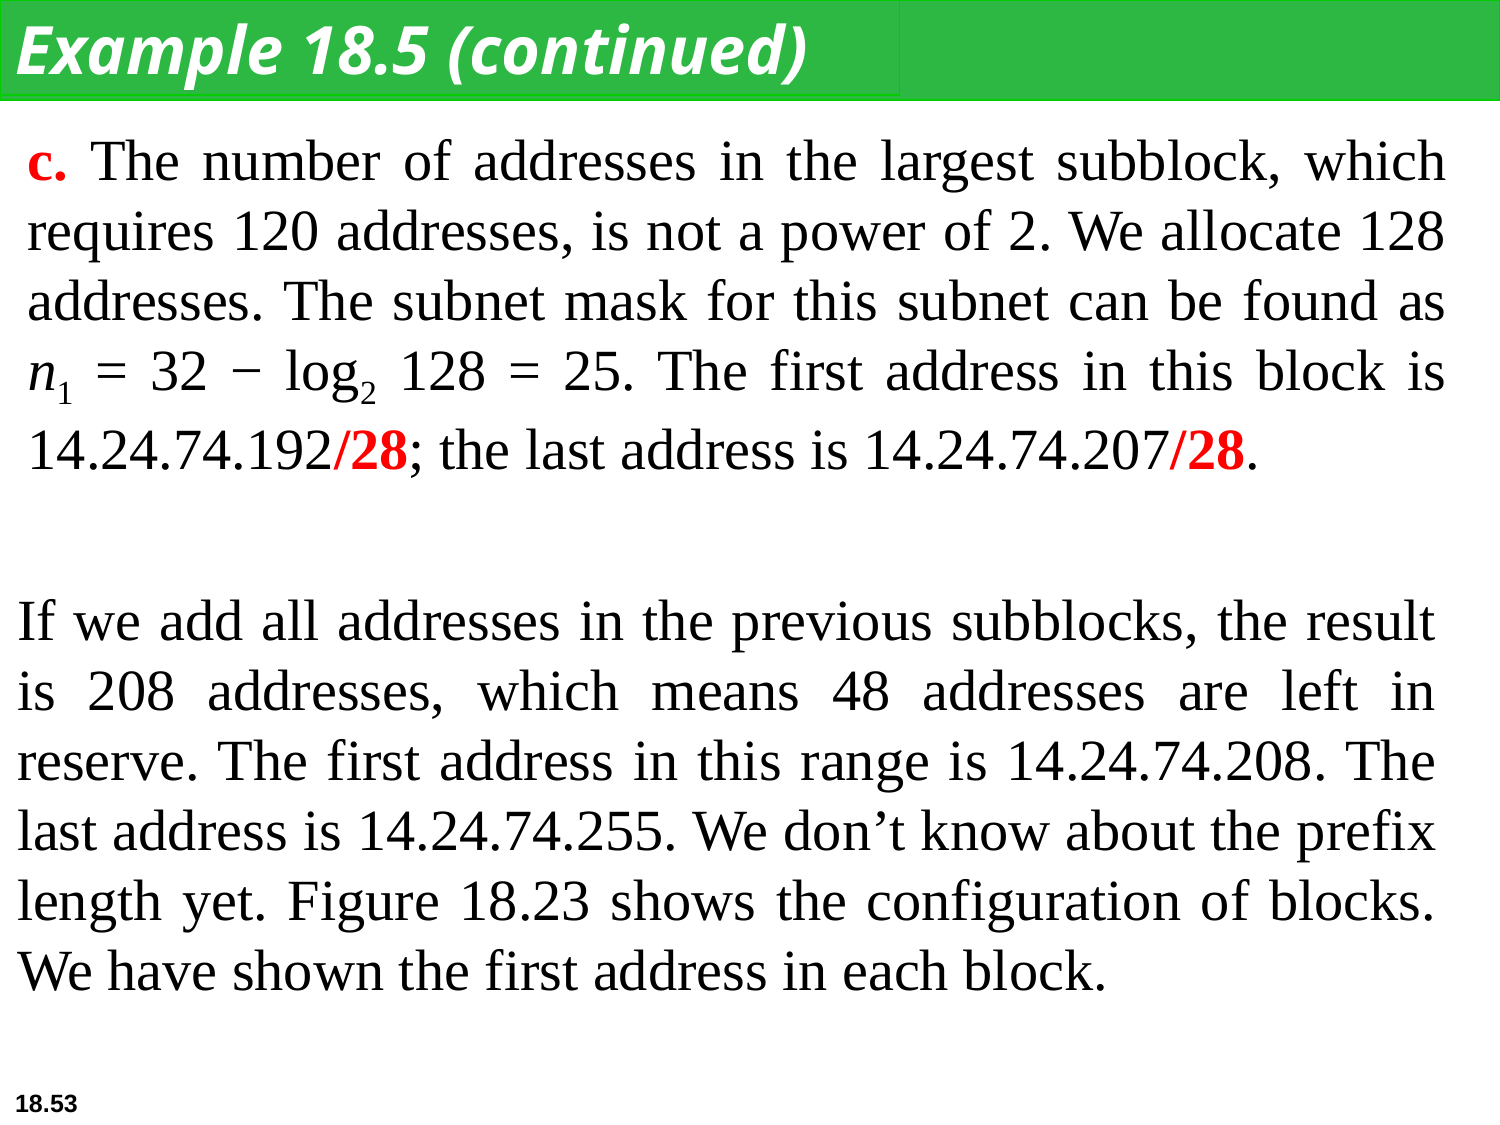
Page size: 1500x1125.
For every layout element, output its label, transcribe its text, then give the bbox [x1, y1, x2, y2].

text_box c. The number of addresses in the largest subblock, which requires 120 addresses, is not a power of 2. We allocate 128 addresses. The subnet mask for this subnet can be found as n1 = 32 − log2 128 = 25. The first address in this block is 14.24.74.192/28; the last address is 14.24.74.207/28. [12, 114, 1463, 489]
text_box If we add all addresses in the previous subblocks, the result is 208 addresses, which means 48 addresses are left in reserve. The first address in this range is 14.24.74.208. The last address is 14.24.74.255. We don’t know about the prefix length yet. Figure 18.23 shows the configuration of blocks. We have shown the first address in each block. [2, 574, 1452, 1010]
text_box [0, 0, 1500, 101]
text_box 18.53 [0, 1049, 313, 1125]
